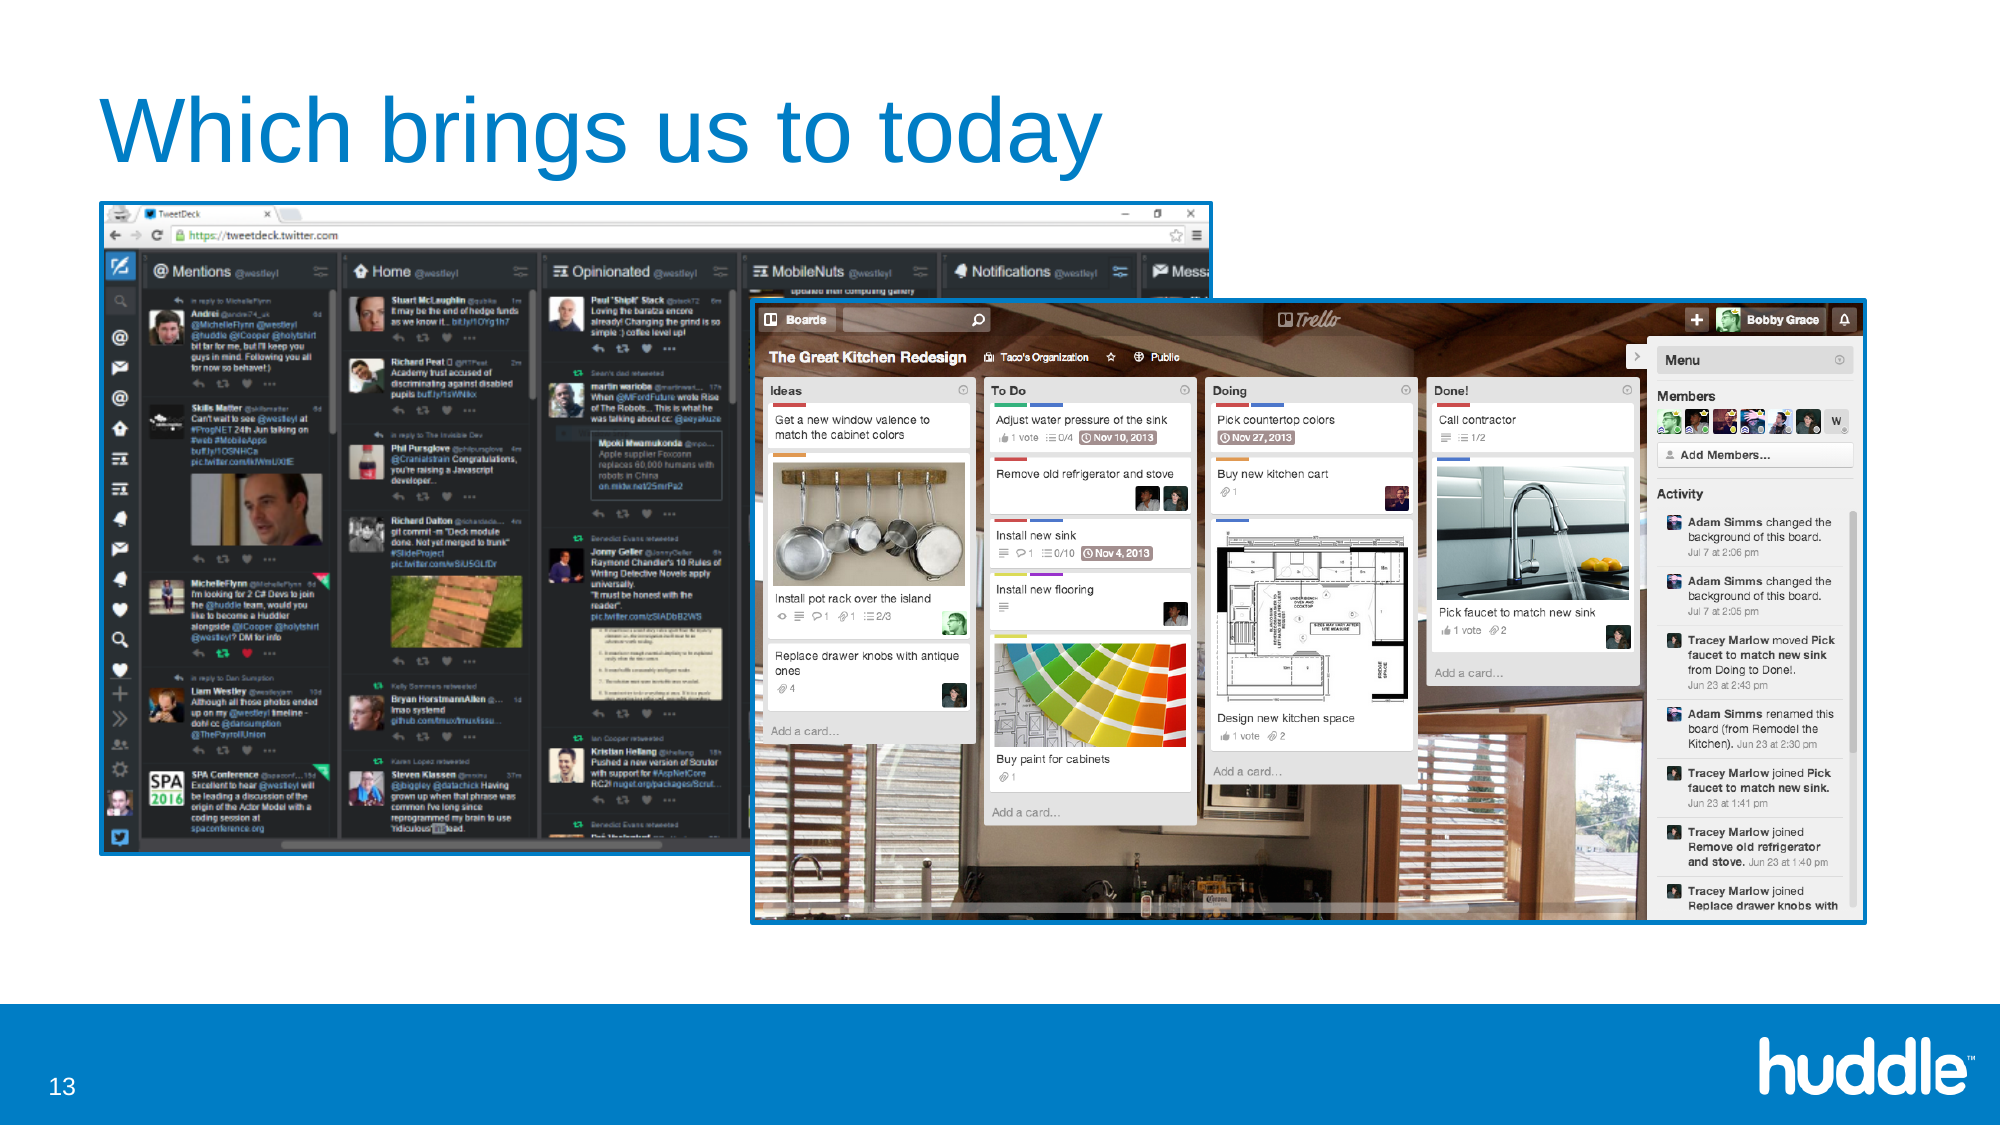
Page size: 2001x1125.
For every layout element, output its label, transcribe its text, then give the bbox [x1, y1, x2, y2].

title Which brings us to today [84, 59, 1863, 206]
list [103, 205, 1209, 852]
picture [754, 302, 1863, 921]
picture [1751, 1033, 1981, 1099]
